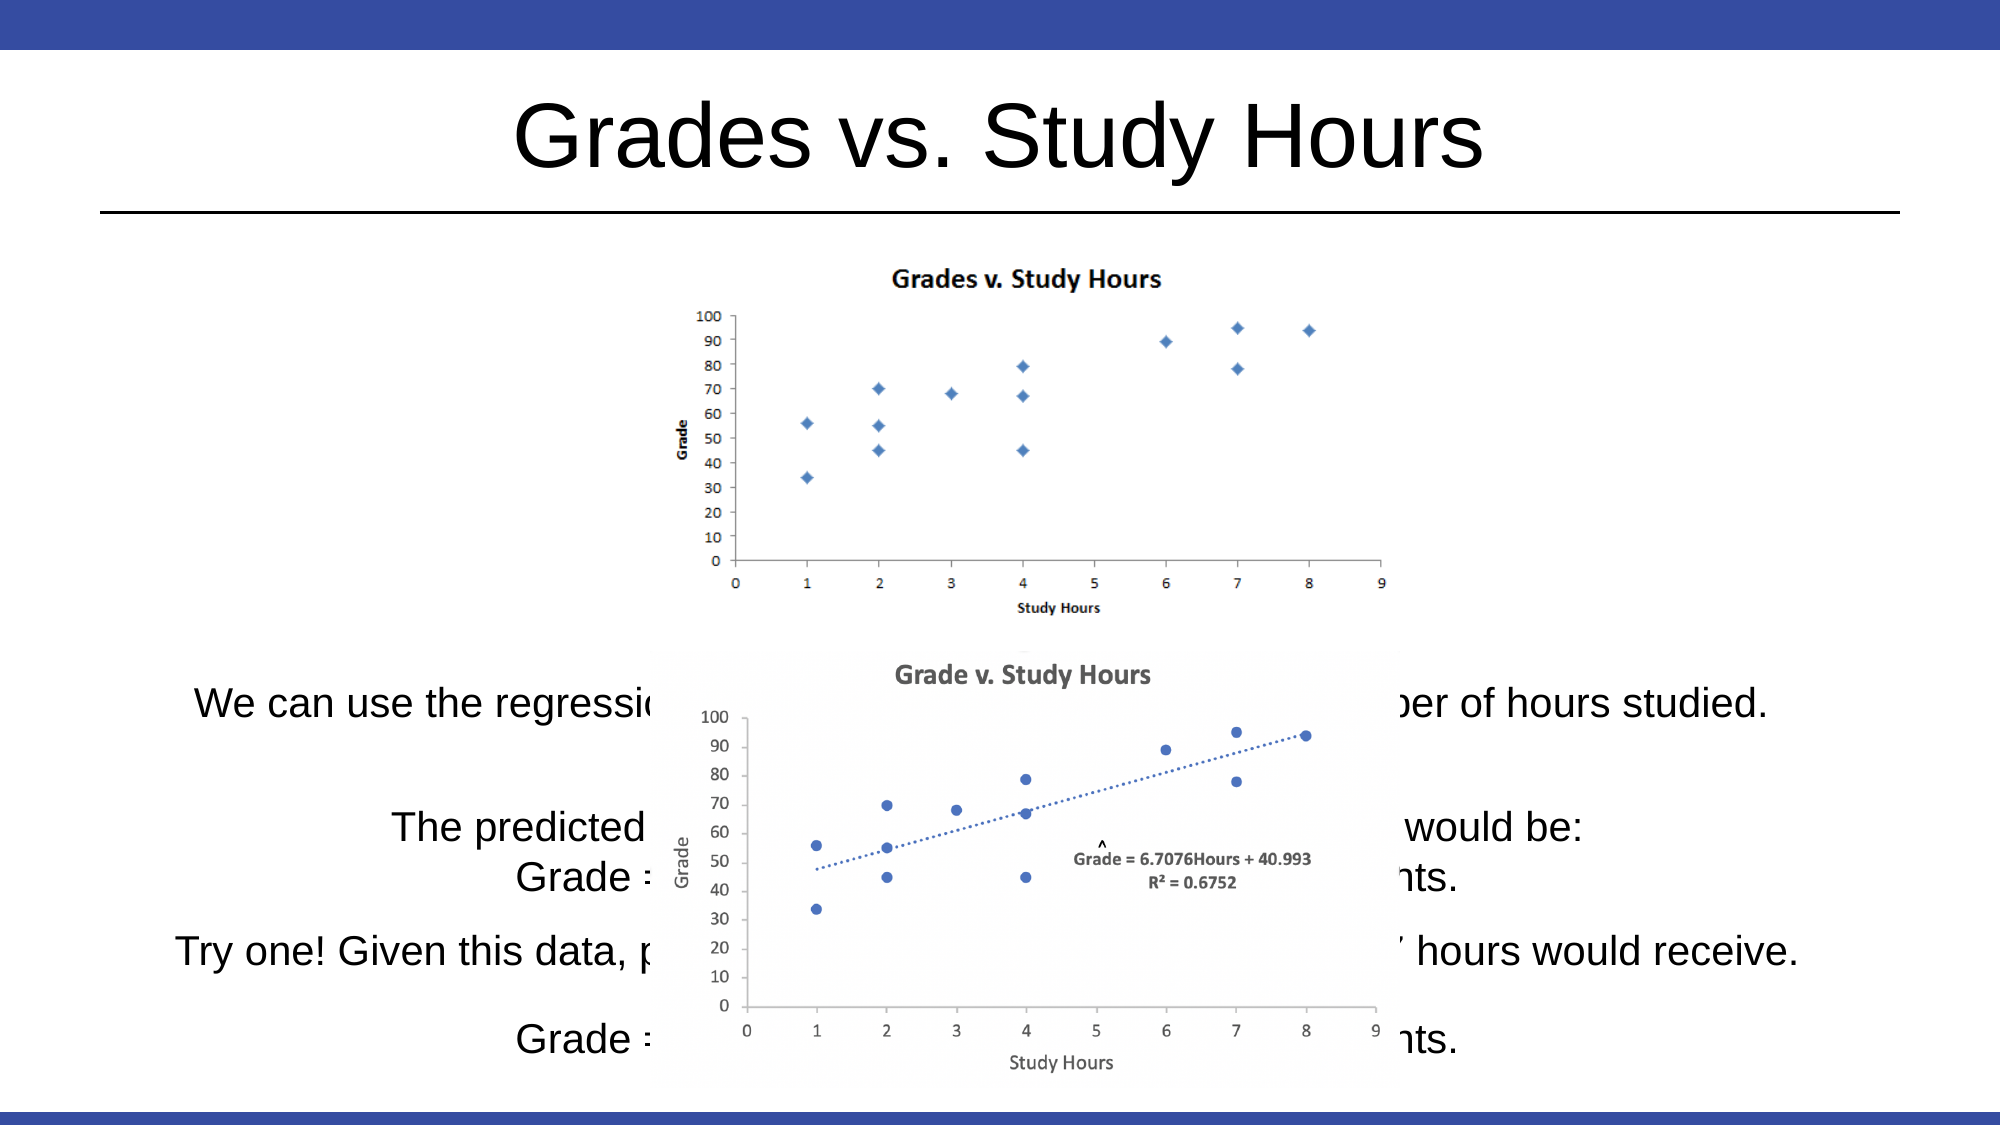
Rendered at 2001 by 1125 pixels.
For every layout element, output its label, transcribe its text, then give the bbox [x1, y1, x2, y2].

text_box Grade = 6.67076(7 hours) + 40.993 = 87.69 points. [1404, 1004, 1500, 1071]
text_box The predicted grade for a student who studied 4 hours would be: Grade = 6.67076(4 hours) + 40.993 = 67.68 points. [168, 791, 644, 908]
picture [674, 252, 1401, 635]
picture [649, 650, 1401, 1088]
text_box We can use the regression line to predict a grade, given the number of hours studied. [168, 667, 644, 784]
text_box Try one! Given this data, predict the grade a student who studied 7 hours would receive. [150, 915, 644, 1032]
text_box Try one! Given this data, predict the grade a student who studied 7 hours would receive. [1404, 915, 1825, 1032]
text_box The predicted grade for a student who studied 4 hours would be: Grade = 6.67076(4 hours) + 40.993 = 67.68 points. [1404, 791, 1807, 908]
text_box Grade = 6.67076(7 hours) + 40.993 = 87.69 points. [474, 1004, 644, 1071]
text_box We can use the regression line to predict a grade, given the number of hours studied. [1404, 667, 1807, 784]
title Grades vs. Study Hours [99, 37, 1900, 225]
